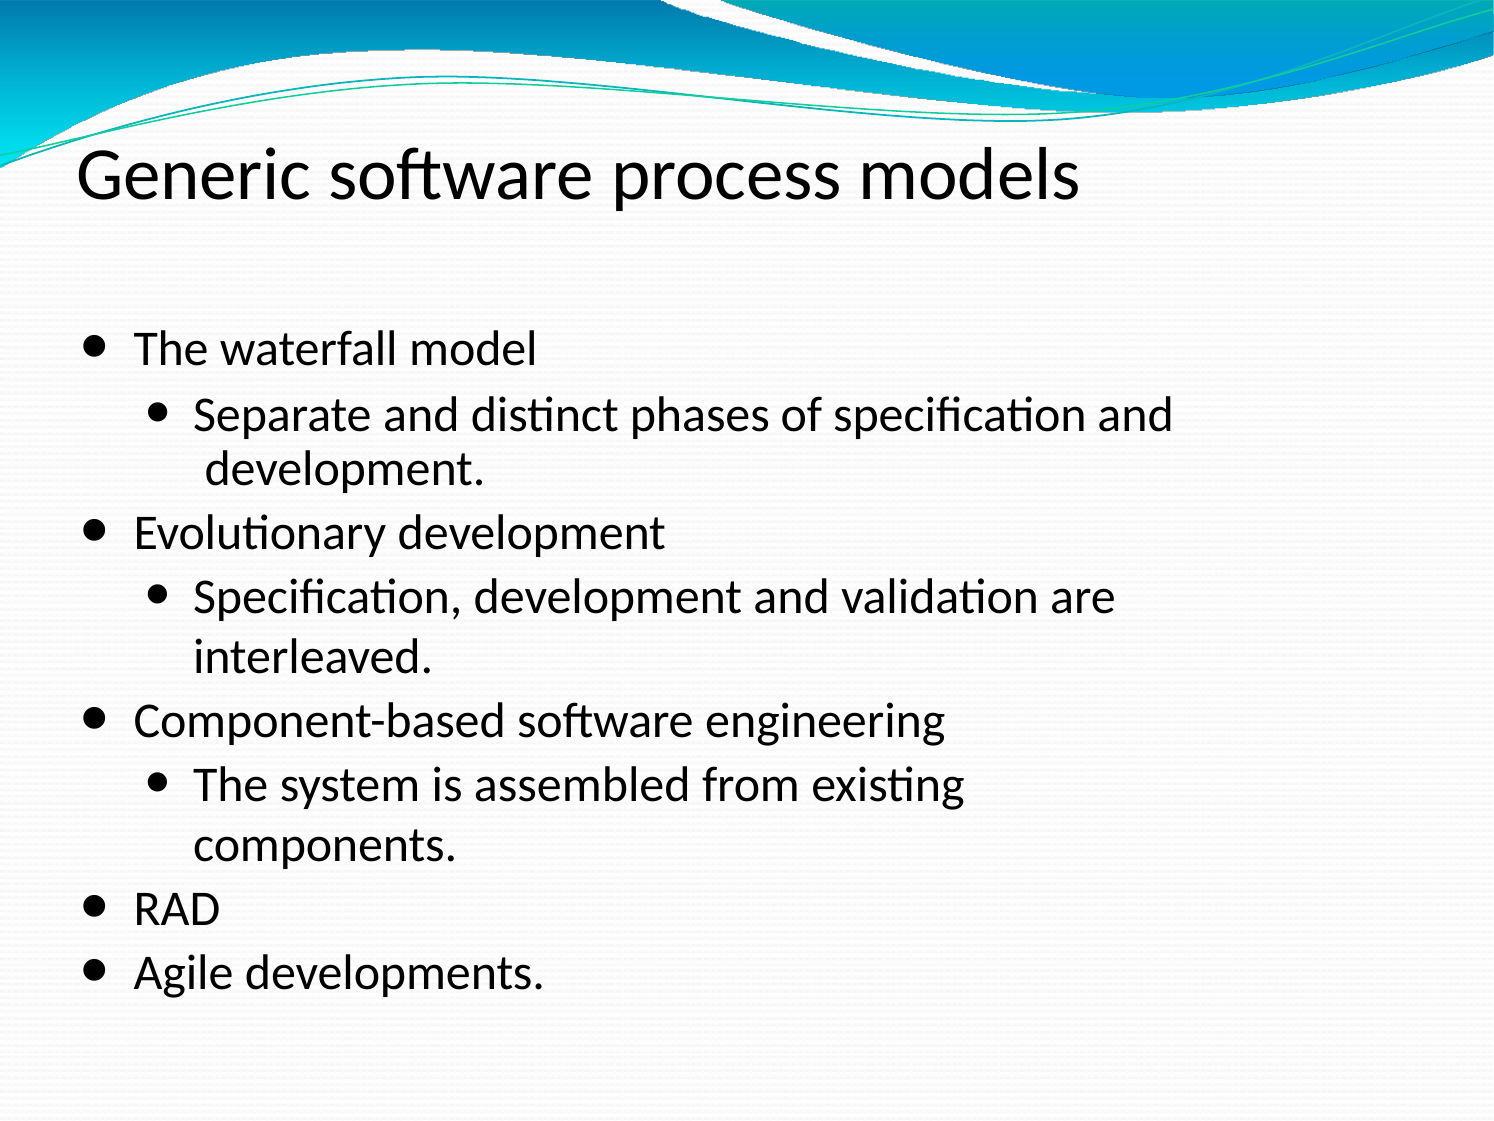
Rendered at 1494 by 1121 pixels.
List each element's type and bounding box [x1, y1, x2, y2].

text_box [0, 0, 1494, 1121]
